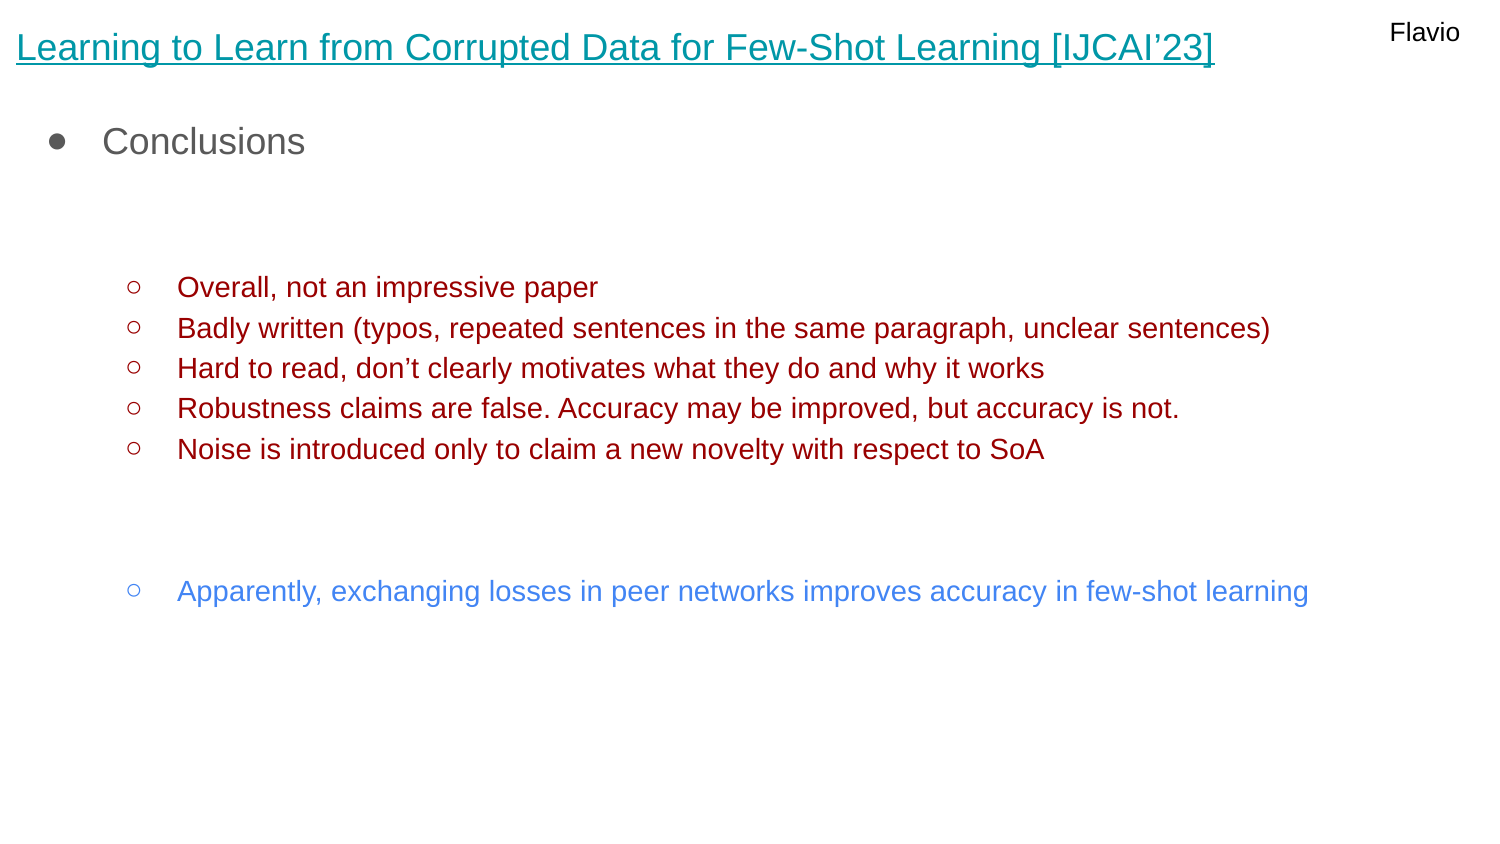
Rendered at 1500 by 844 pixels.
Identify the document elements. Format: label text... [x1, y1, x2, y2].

title Flavio [1350, 0, 1500, 62]
list Conclusions Overall, not an impressive paper Badly written (typos, repeated sentences in the same paragraph, unclear sentences) Hard to read, don’t clearly motivates what they do and why it works Robustness claims are false. Accuracy may be improved, but accuracy is not. Noise is introduced only to claim a new novelty with respect to SoA Apparently, exchanging losses in peer networks improves accuracy in few-shot learning [12, 94, 1484, 844]
title Learning to Learn from Corrupted Data for Few-Shot Learning [IJCAI’23] [1, 7, 1399, 102]
